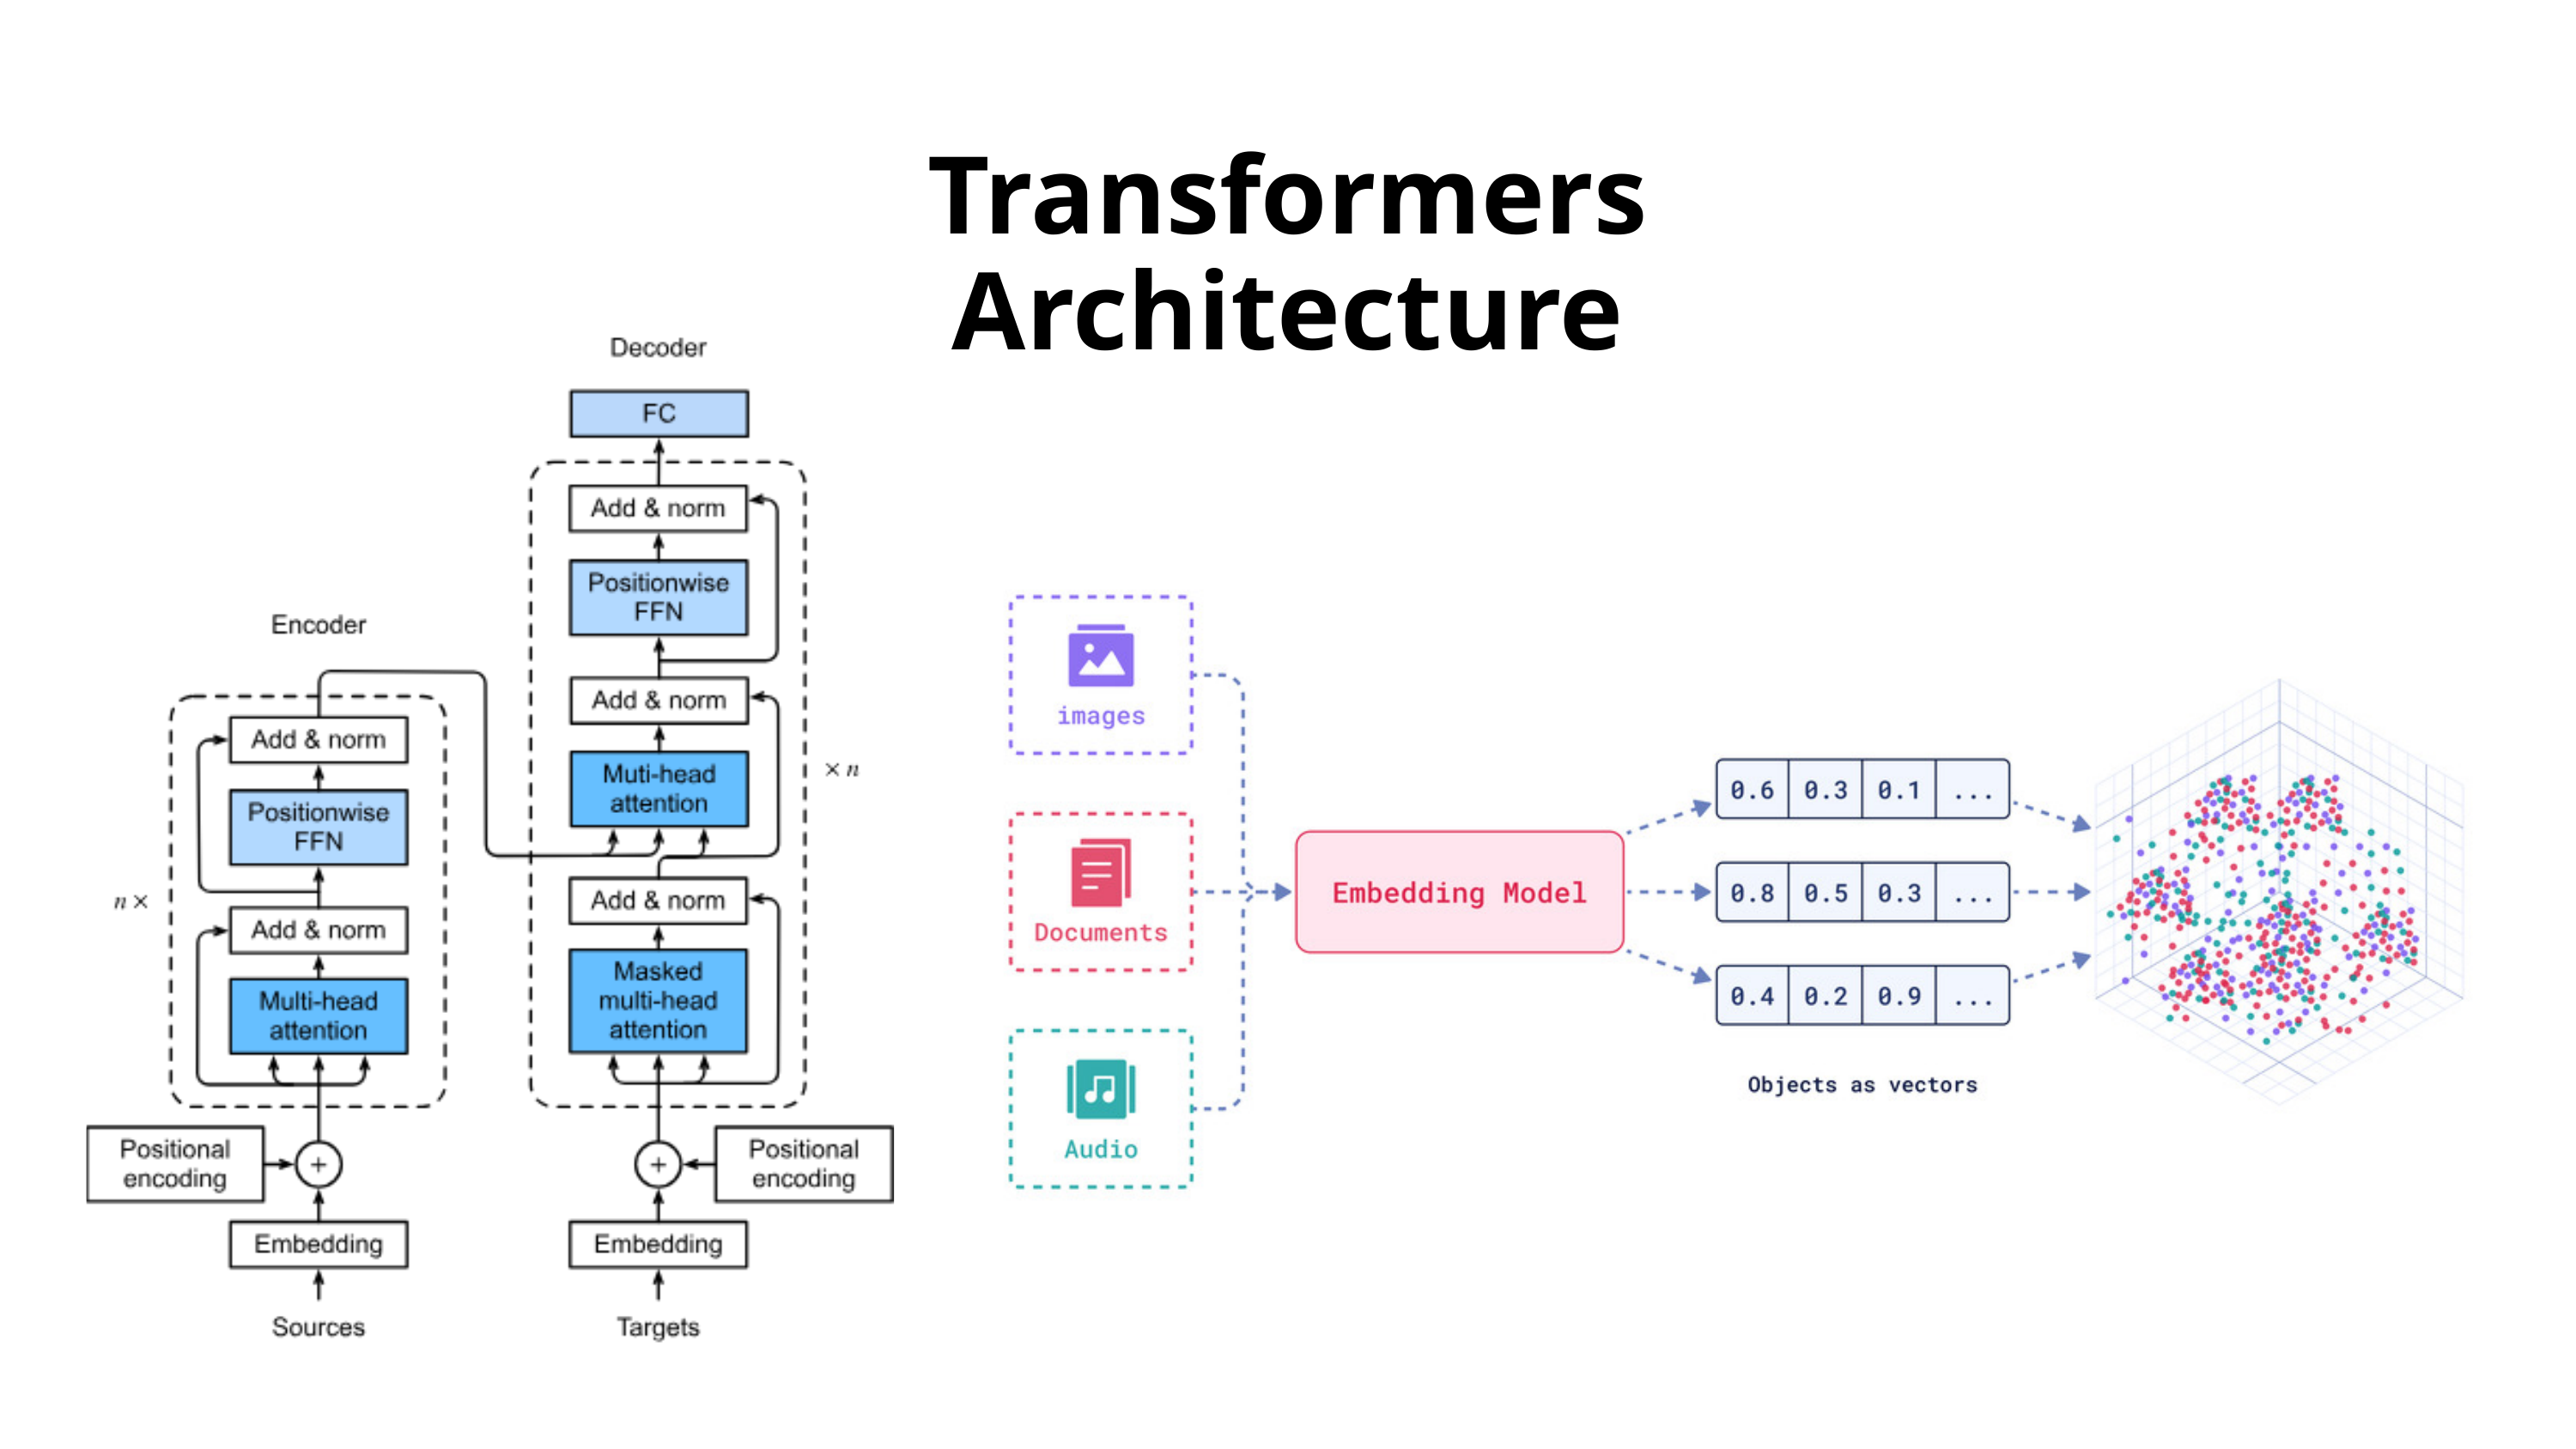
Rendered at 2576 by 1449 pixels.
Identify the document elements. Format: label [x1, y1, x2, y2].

text_box [643, 144, 1933, 321]
text_box [942, 528, 2535, 1257]
text_box [86, 319, 895, 1360]
